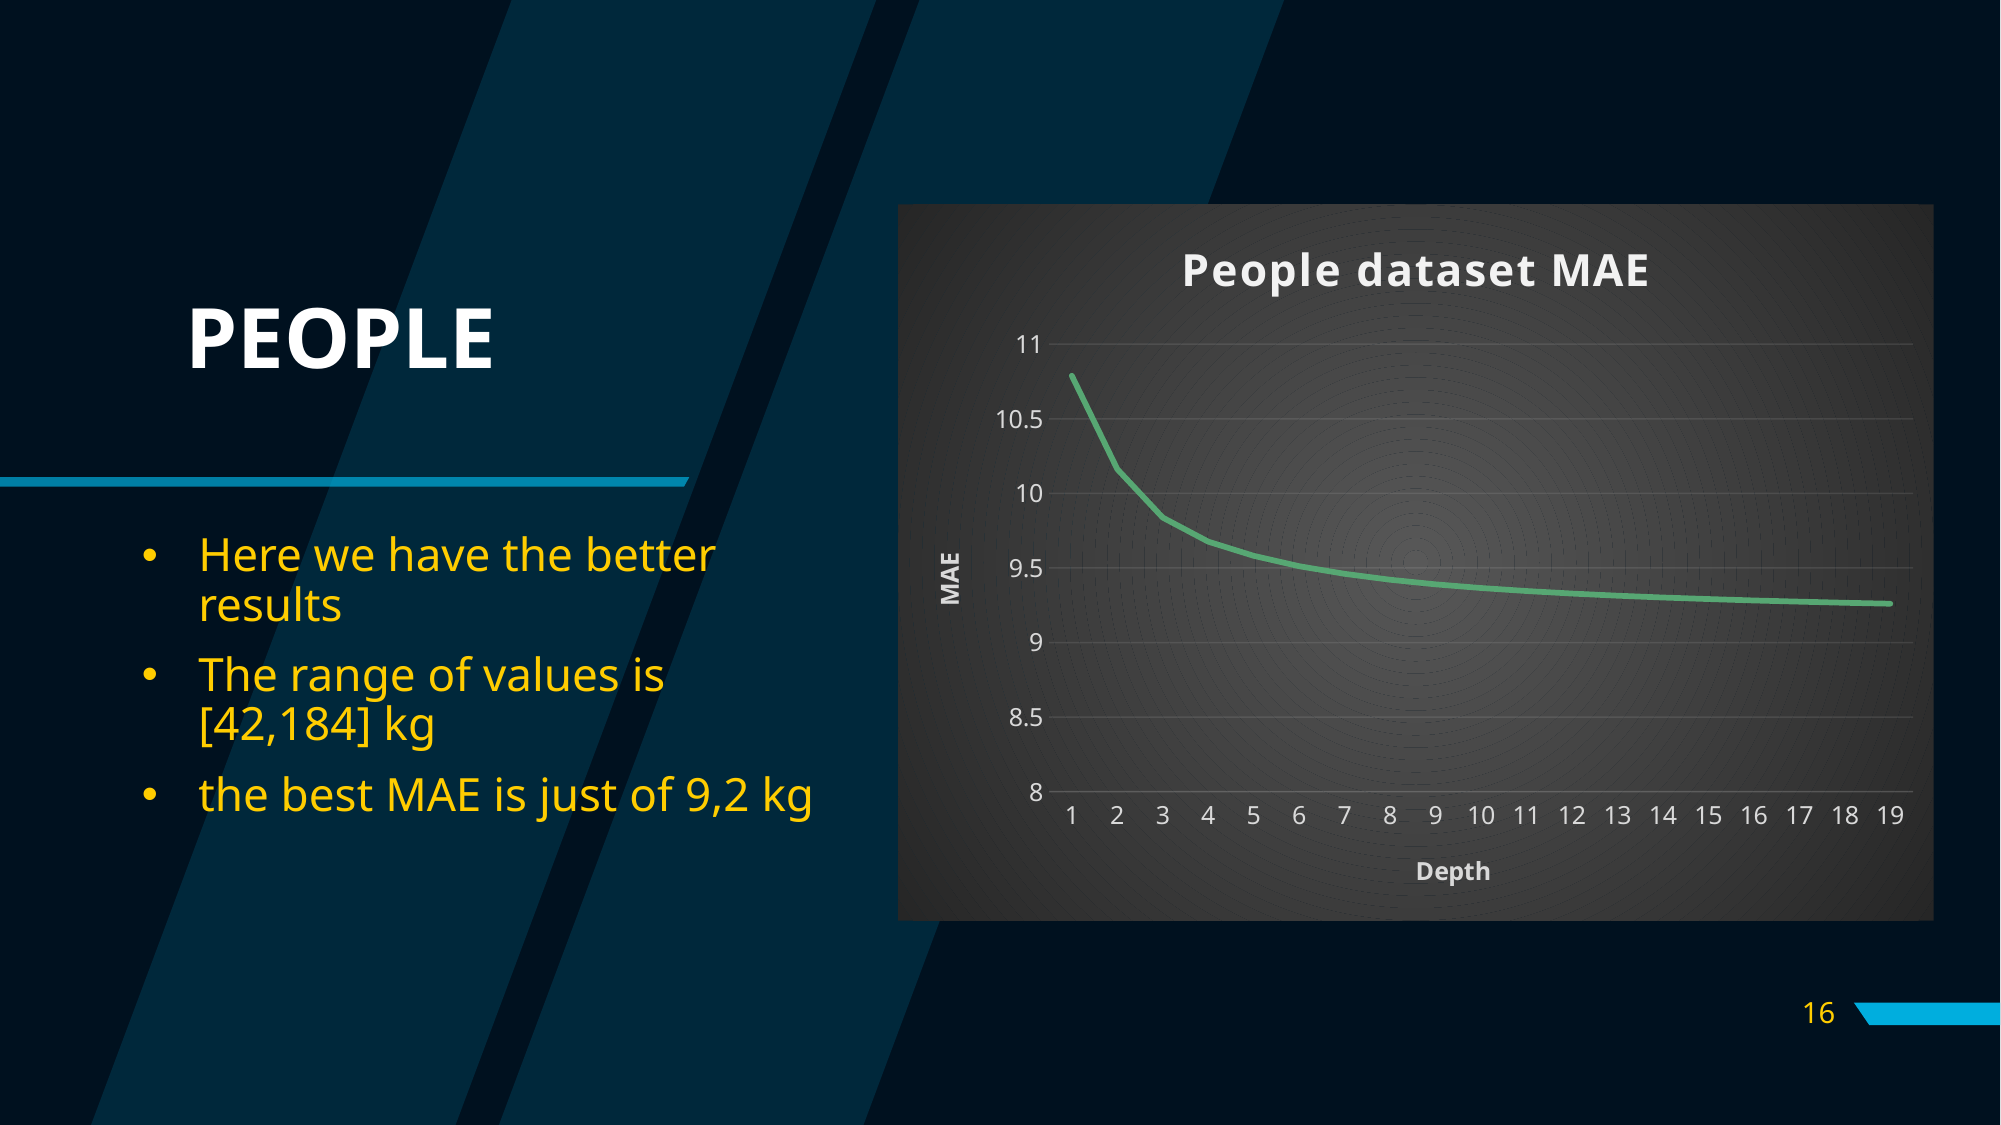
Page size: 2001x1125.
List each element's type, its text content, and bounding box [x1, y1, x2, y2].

title PEOPLE [126, 216, 591, 467]
slide_number 16 [1760, 984, 1851, 1045]
chart [898, 204, 1934, 921]
list Here we have the better results The range of values is [42,184] kg the best MAE is just of 9,2 kg [126, 524, 844, 1010]
